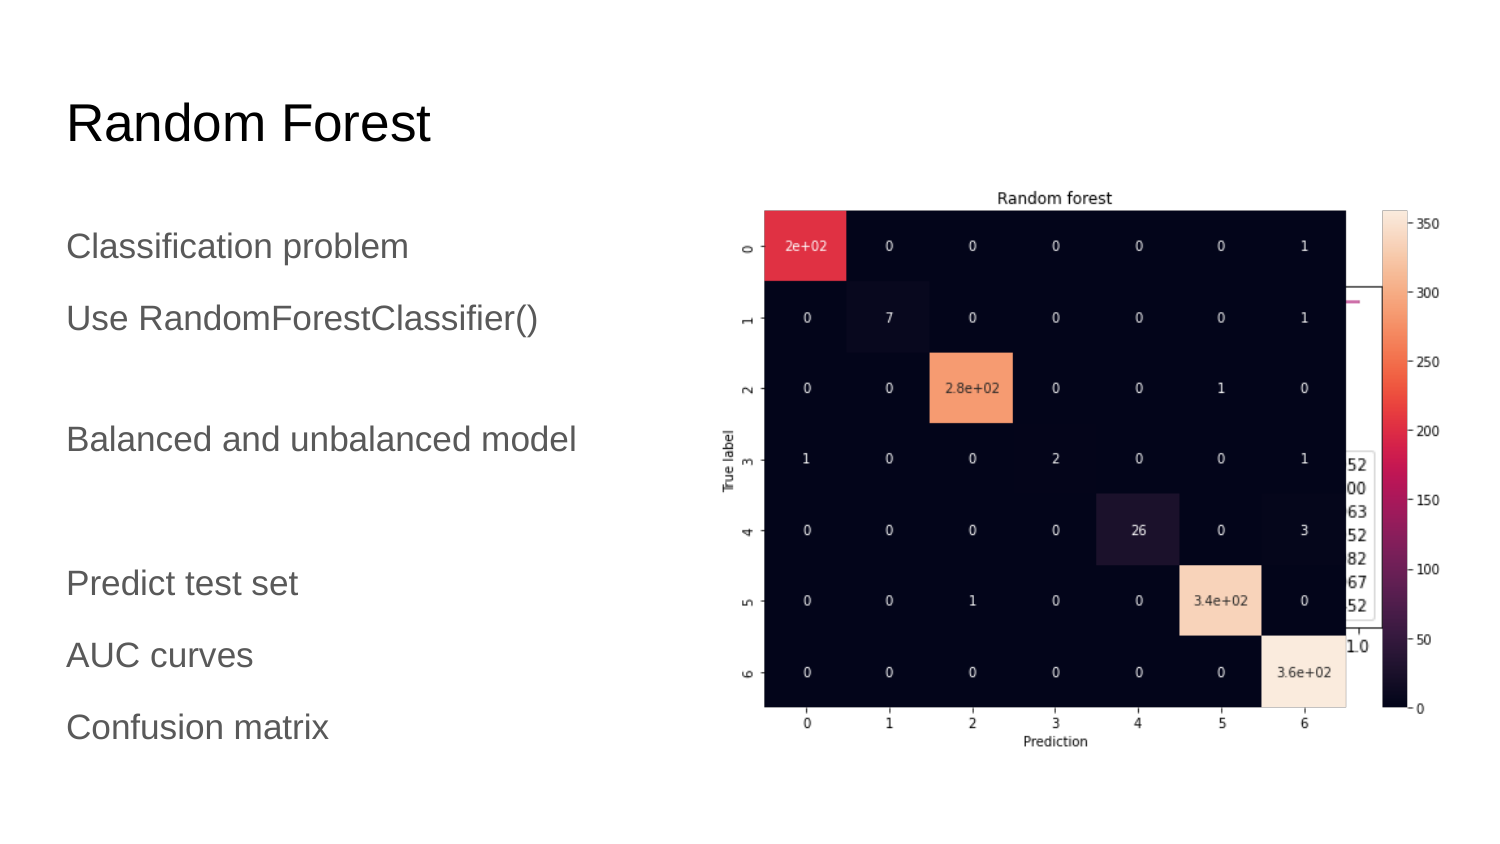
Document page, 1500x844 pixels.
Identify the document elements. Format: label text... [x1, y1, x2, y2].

list Classification problem Use RandomForestClassifier() Balanced and unbalanced model Predict test set AUC curves Confusion matrix [51, 202, 713, 763]
picture [714, 182, 1450, 757]
title Random Forest [51, 72, 1449, 167]
